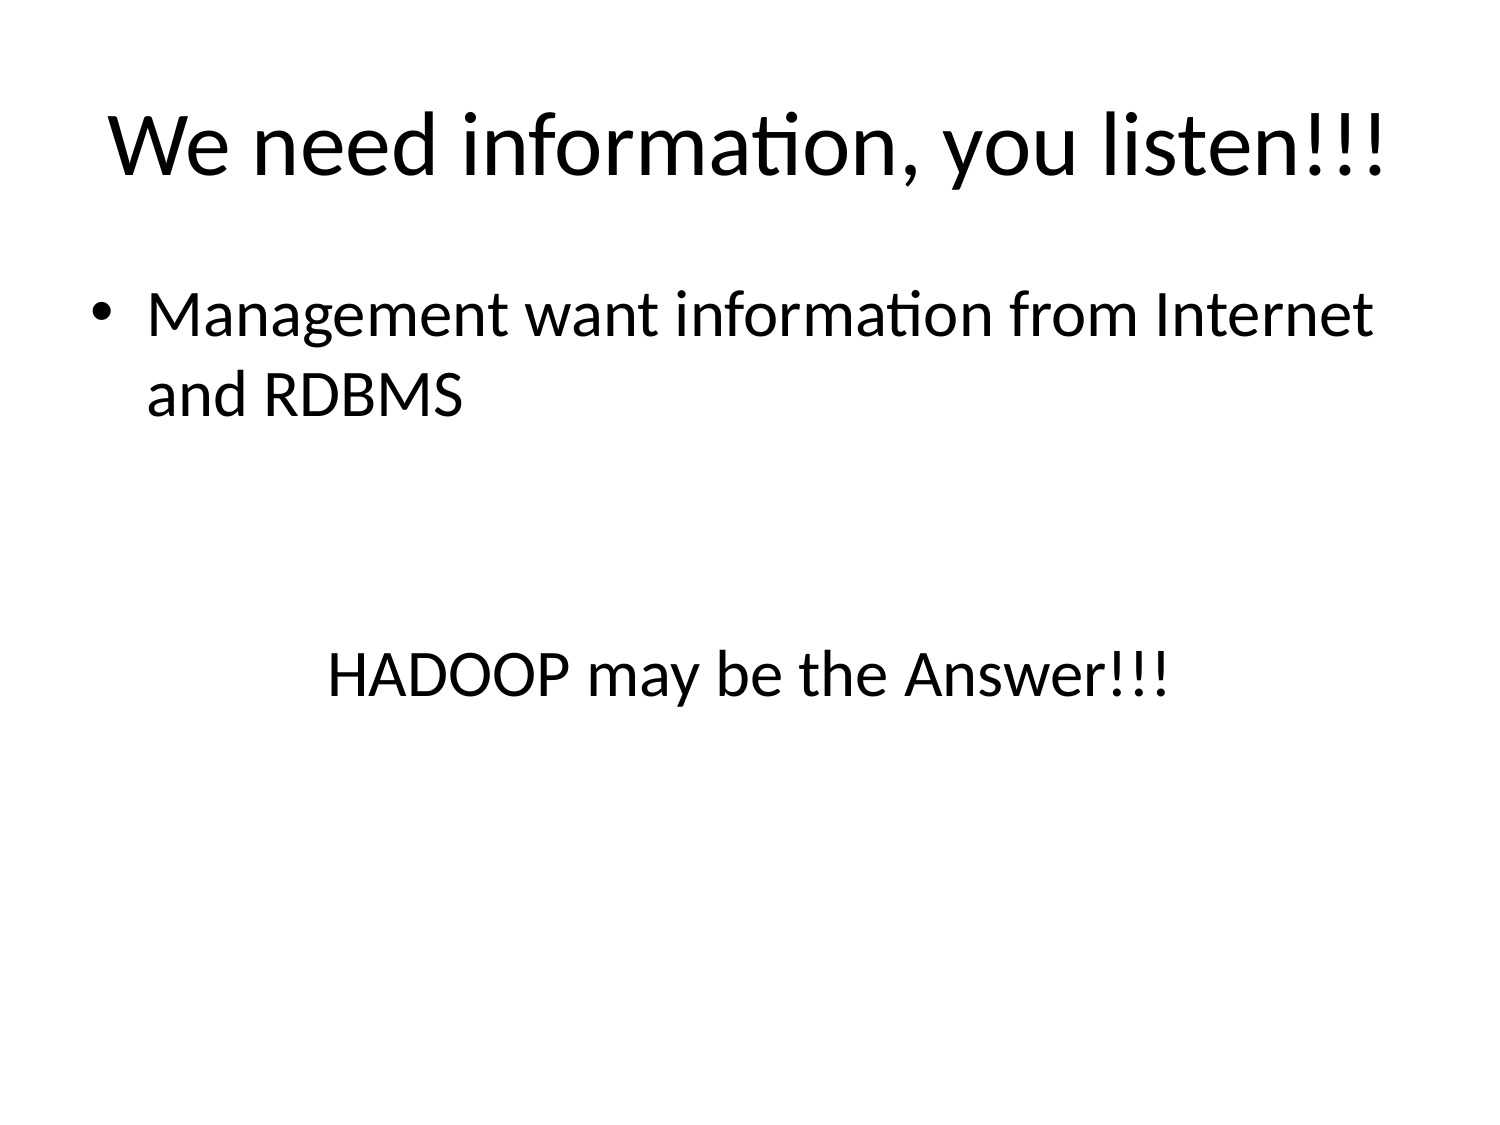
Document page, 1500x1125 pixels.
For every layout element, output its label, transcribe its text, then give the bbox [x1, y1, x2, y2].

list Management want information from Internet and RDBMS HADOOP may be the Answer!!! [75, 262, 1425, 1005]
title We need information, you listen!!! [75, 45, 1425, 233]
